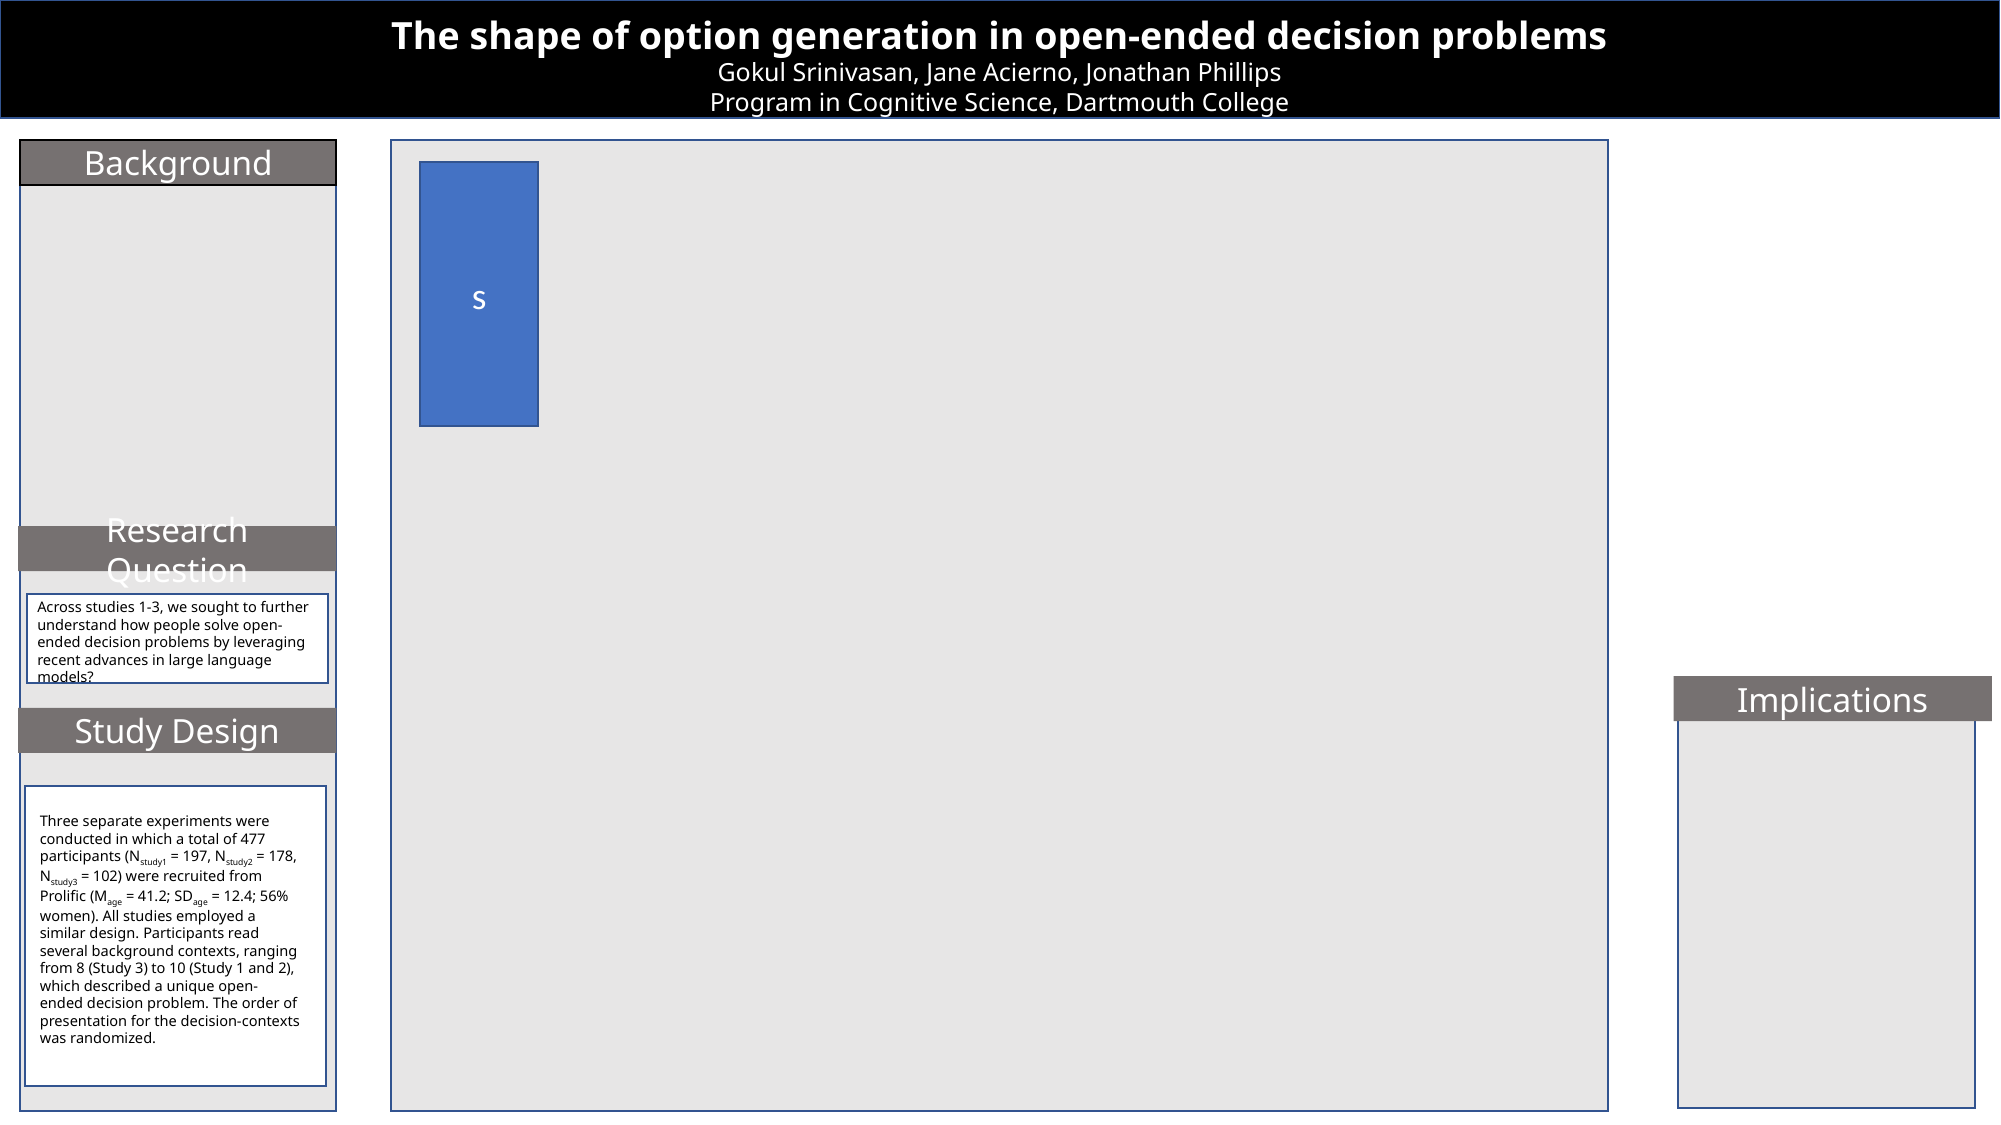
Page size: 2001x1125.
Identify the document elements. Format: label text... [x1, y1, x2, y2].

text_box [19, 186, 337, 525]
text_box The shape of option generation in open-ended decision problems Gokul Srinivasan, Jane Acierno, Jonathan Phillips Program in Cognitive Science, Dartmouth College [0, 0, 2000, 119]
text_box Background [19, 139, 337, 186]
text_box Implications [1673, 675, 1993, 722]
text_box [19, 572, 337, 707]
text_box [19, 754, 337, 1112]
text_box [390, 139, 1609, 1112]
text_box Study Design [17, 707, 337, 754]
text_box Three separate experiments were conducted in which a total of 477 participants (Nstudy1 = 197, Nstudy2 = 178, Nstudy3 = 102) were recruited from Prolific (Mage = 41.2; SDage = 12.4; 56% women). All studies employed a similar design. Participants read several background contexts, ranging from 8 (Study 3) to 10 (Study 1 and 2), which described a unique open-ended decision problem. The order of presentation for the decision-contexts was randomized. [25, 787, 317, 1055]
text_box s [419, 161, 539, 427]
text_box [1677, 722, 1976, 1109]
text_box Across studies 1-3, we sought to further understand how people solve open-ended decision problems by leveraging recent advances in large language models? [22, 590, 337, 693]
text_box Research Question [17, 525, 337, 572]
text_box [24, 785, 327, 1087]
